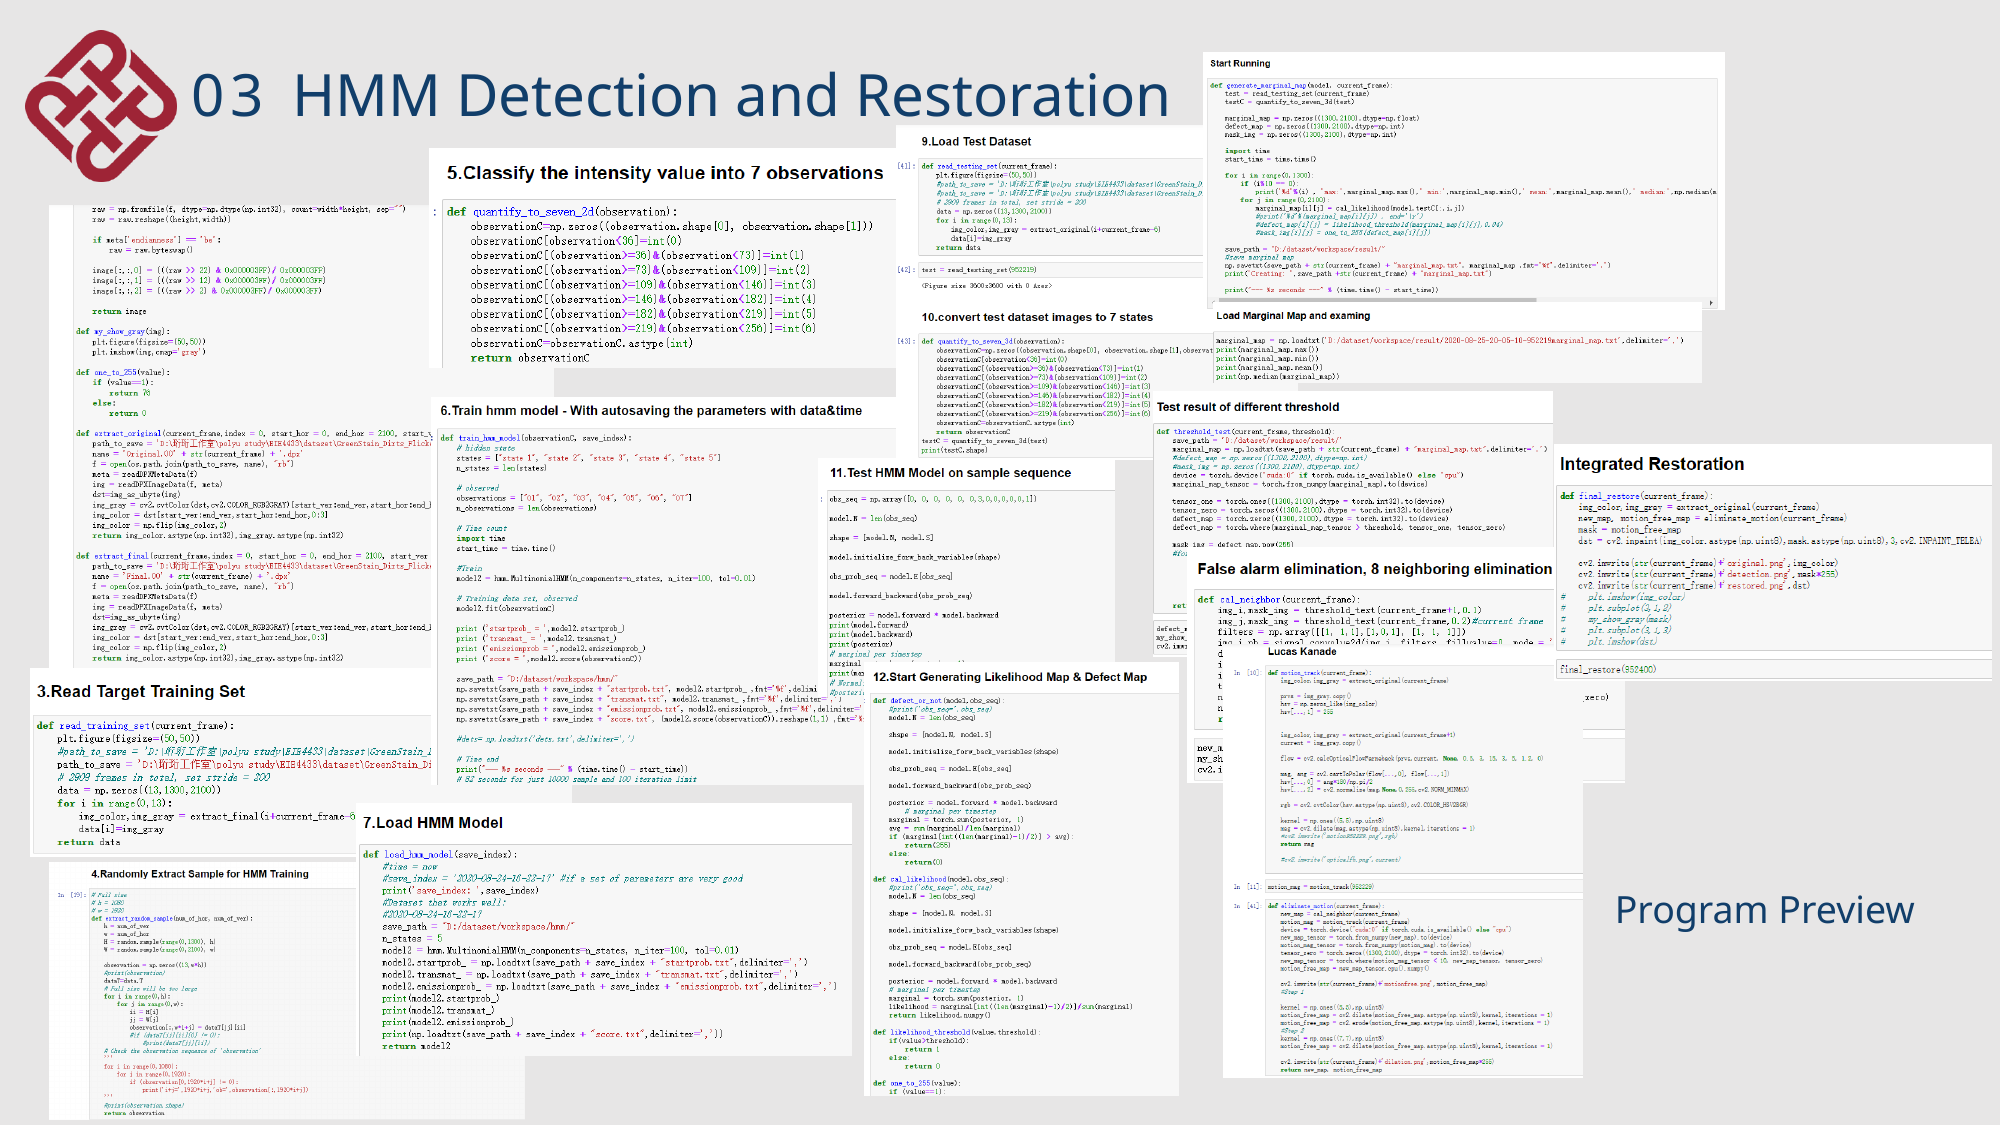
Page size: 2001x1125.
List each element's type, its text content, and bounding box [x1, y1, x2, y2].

text_box 03 HMM Detection and Restoration [176, 50, 1298, 205]
picture [25, 30, 177, 182]
text_box Program Preview [1600, 878, 1992, 938]
picture [30, 52, 1992, 1120]
